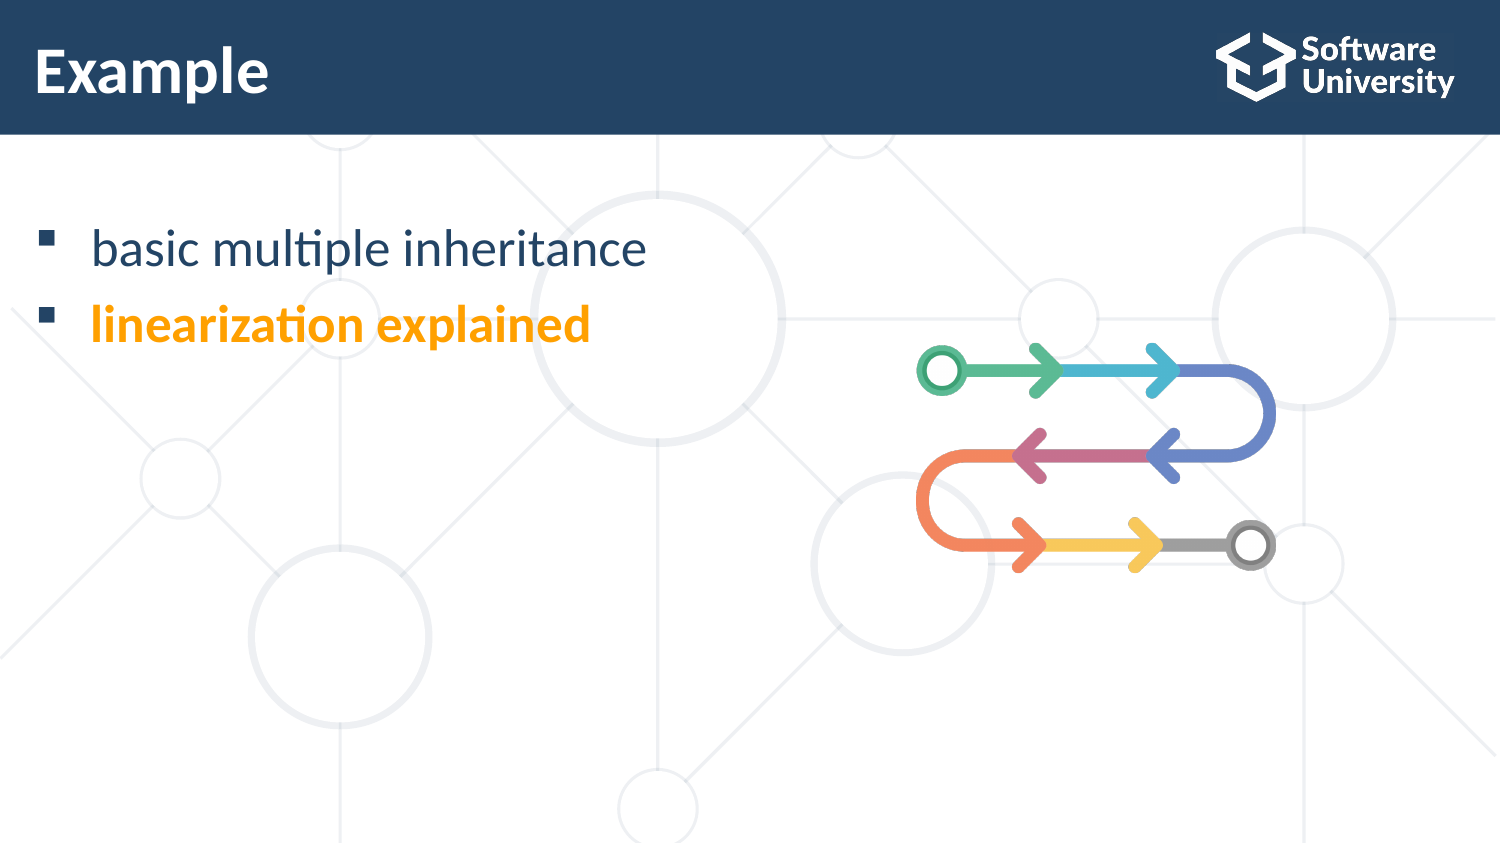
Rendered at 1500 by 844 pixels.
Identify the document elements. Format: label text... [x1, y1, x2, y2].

title Example [23, 12, 1193, 121]
picture [915, 277, 1276, 638]
picture [1216, 32, 1455, 102]
list basic multiple inheritance linearization explained [23, 198, 1478, 380]
